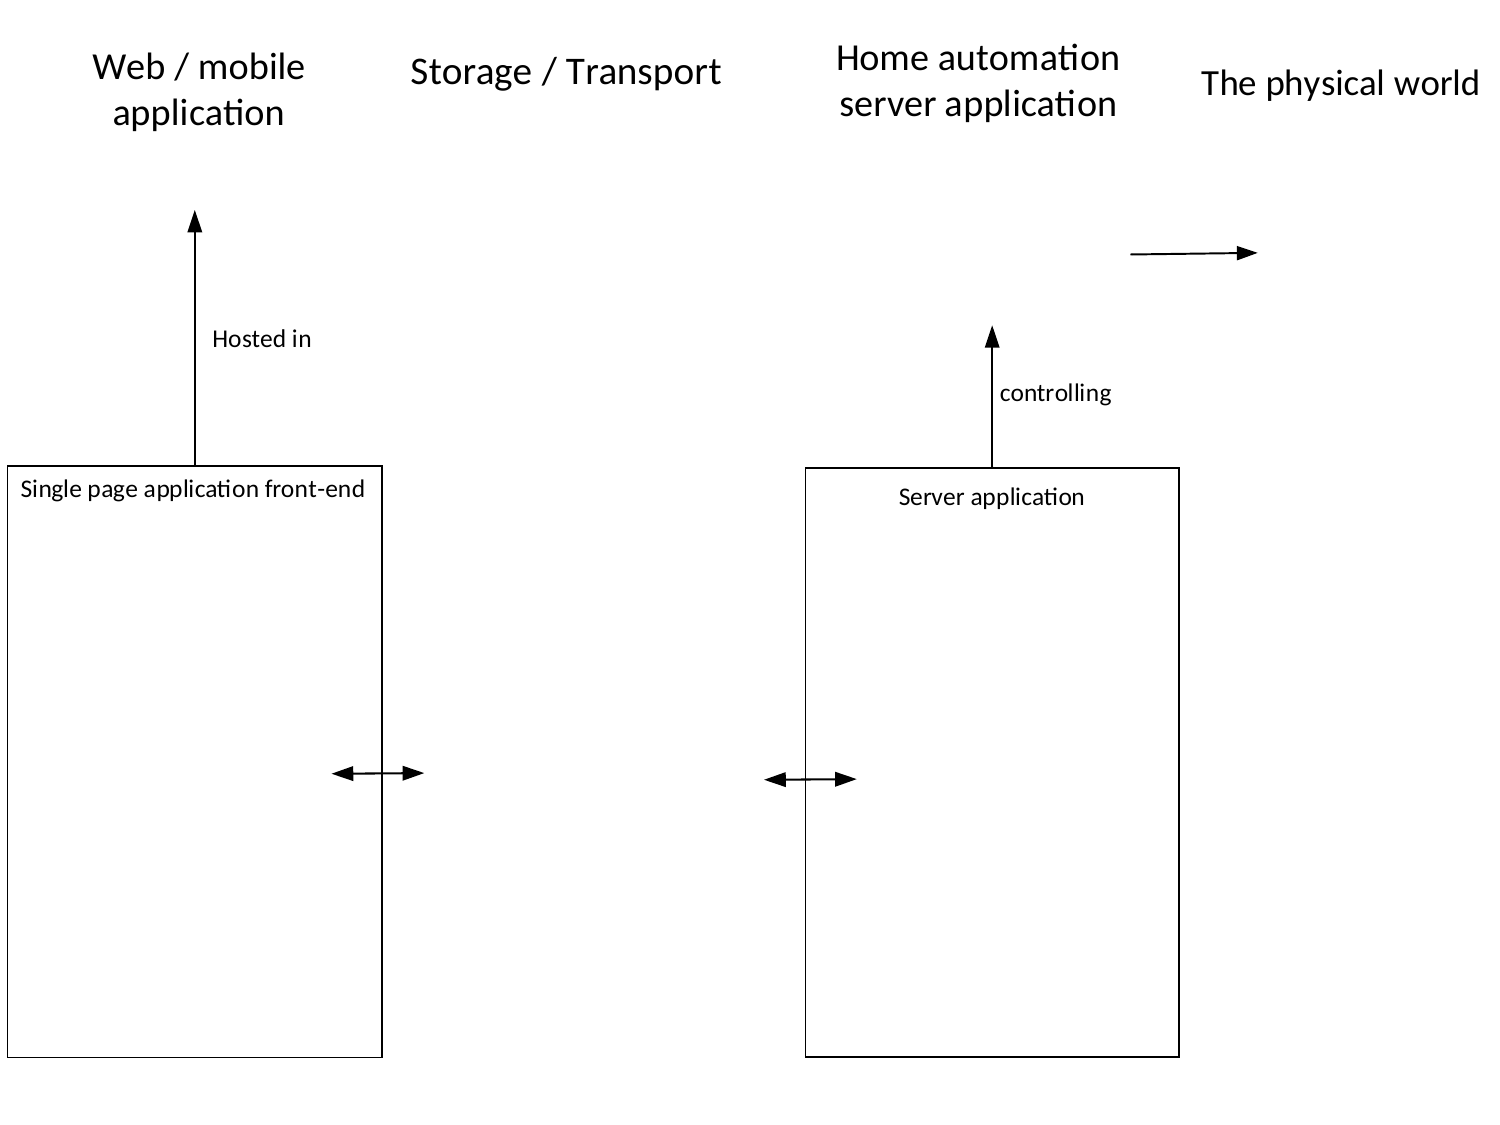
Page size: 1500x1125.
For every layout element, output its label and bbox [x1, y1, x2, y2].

text_box [761, 21, 1181, 1059]
text_box [4, 30, 385, 1059]
picture [1180, 48, 1500, 1084]
text_box [328, 34, 756, 814]
